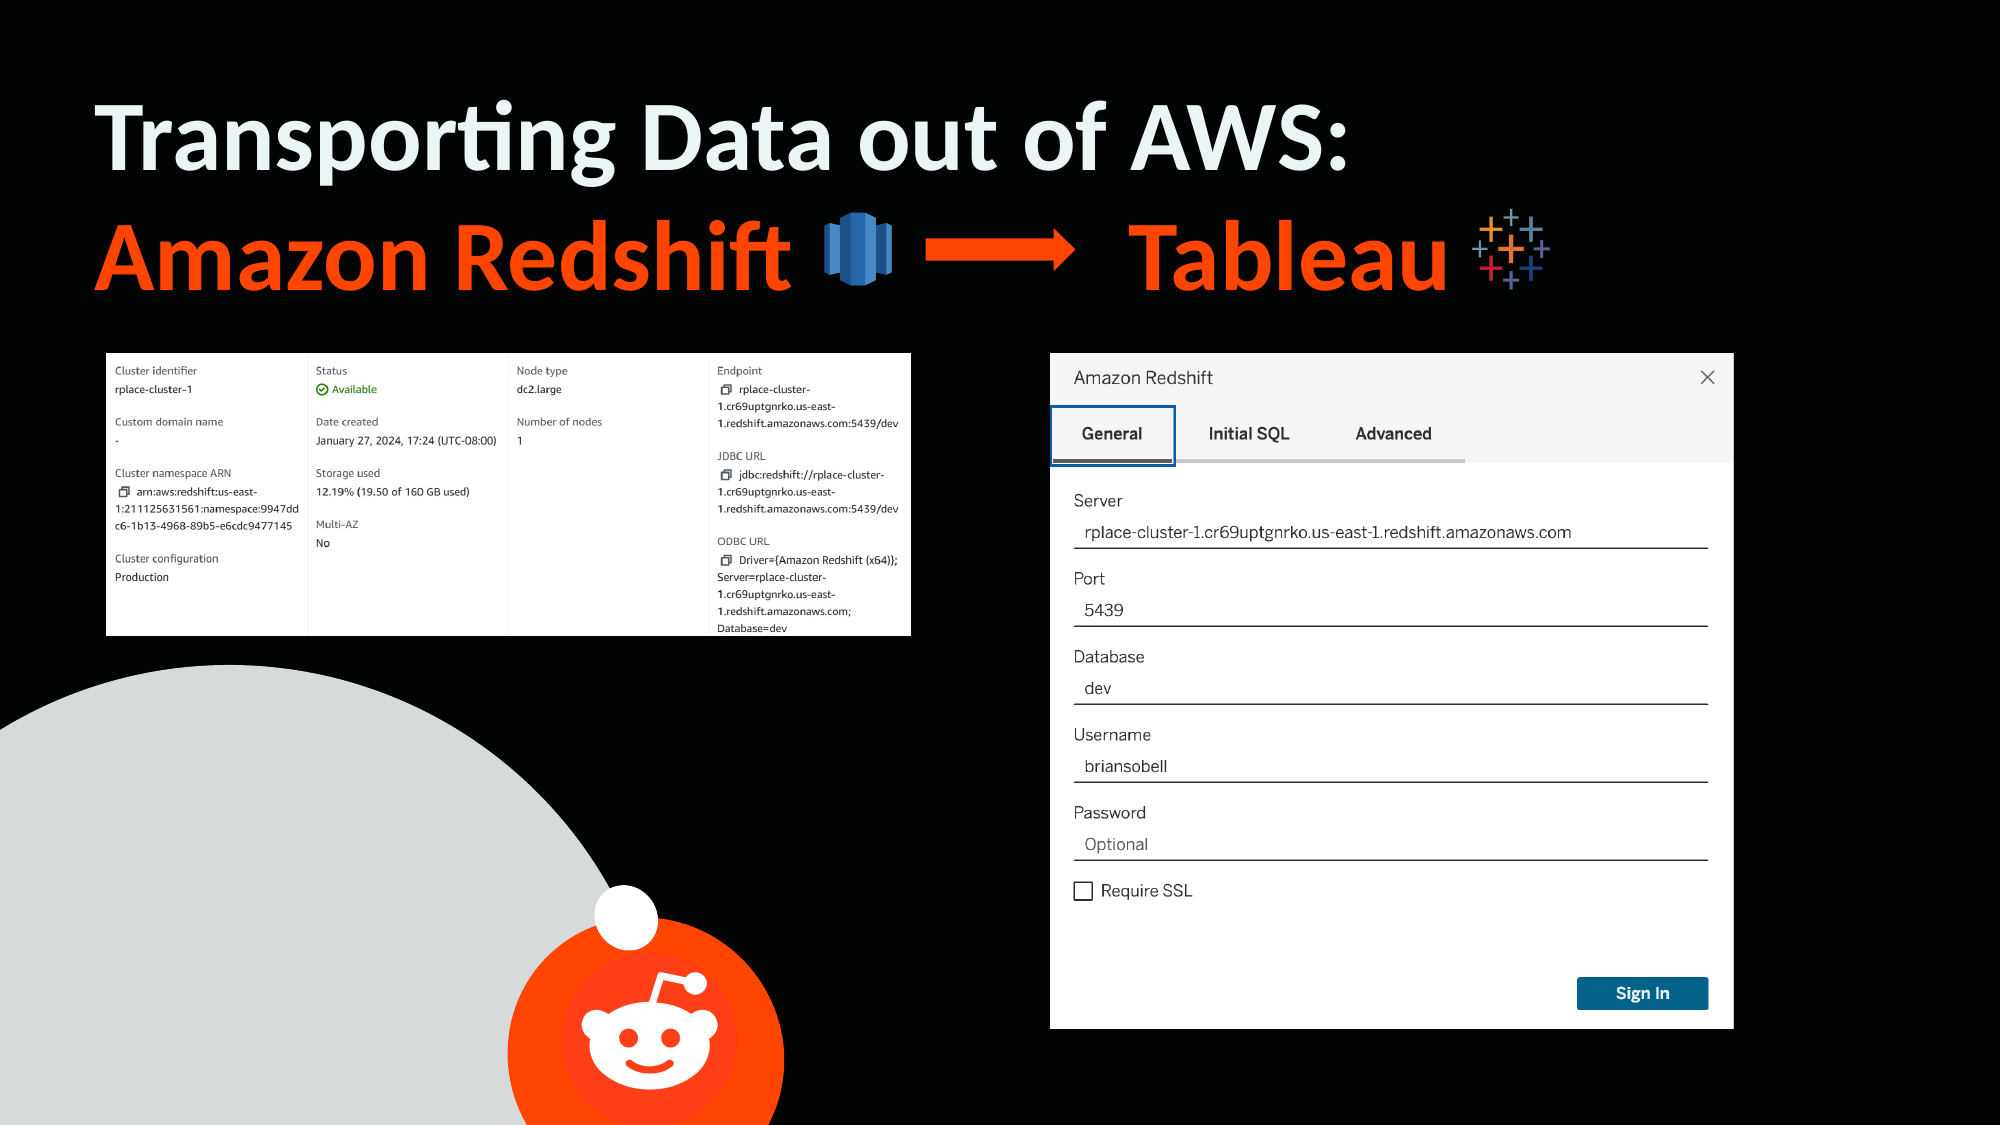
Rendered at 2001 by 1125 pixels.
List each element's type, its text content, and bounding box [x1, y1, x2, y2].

picture [105, 353, 911, 636]
picture [1050, 353, 1734, 1029]
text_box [491, 912, 791, 1125]
picture [558, 949, 740, 1125]
text_box [923, 222, 1079, 277]
picture [1417, 181, 1605, 317]
picture [823, 210, 893, 287]
text_box [0, 663, 611, 1125]
text_box Transporting Data out of AWS: Amazon Redshift Tableau [79, 62, 1467, 318]
